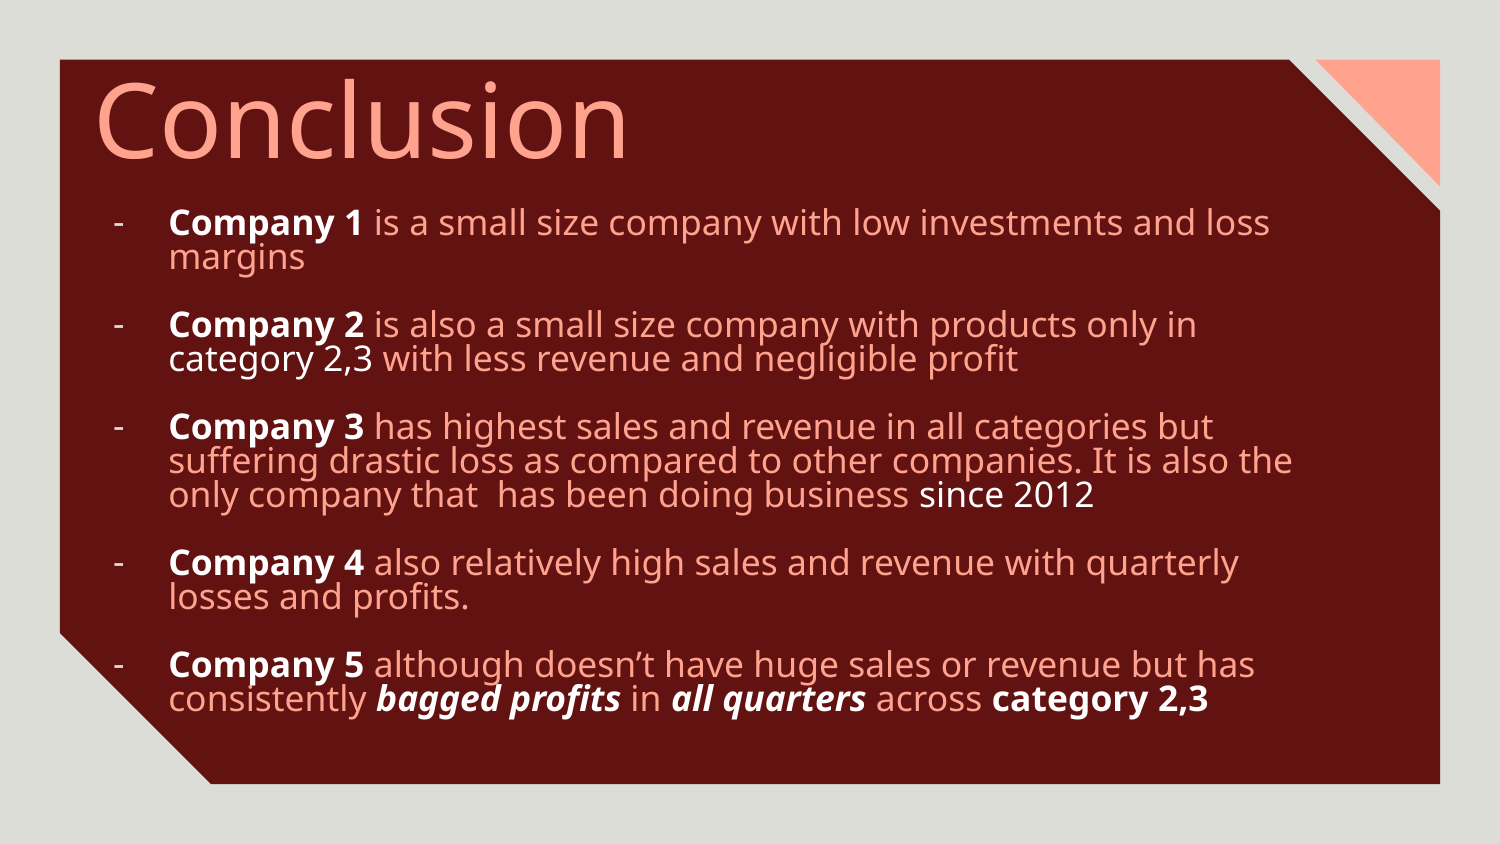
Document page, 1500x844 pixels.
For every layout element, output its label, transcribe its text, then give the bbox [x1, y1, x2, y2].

title Conclusion [78, 59, 1208, 193]
subtitle Company 1 is a small size company with low investments and loss margins Company 2 is also a small size company with products only in category 2,3 with less revenue and negligible profit Company 3 has highest sales and revenue in all categories but suffering drastic loss as compared to other companies. It is also the only company that has been doing business since 2012 Company 4 also relatively high sales and revenue with quarterly losses and profits. Company 5 although doesn’t have huge sales or revenue but has consistently bagged profits in all quarters across category 2,3 [78, 193, 1334, 776]
